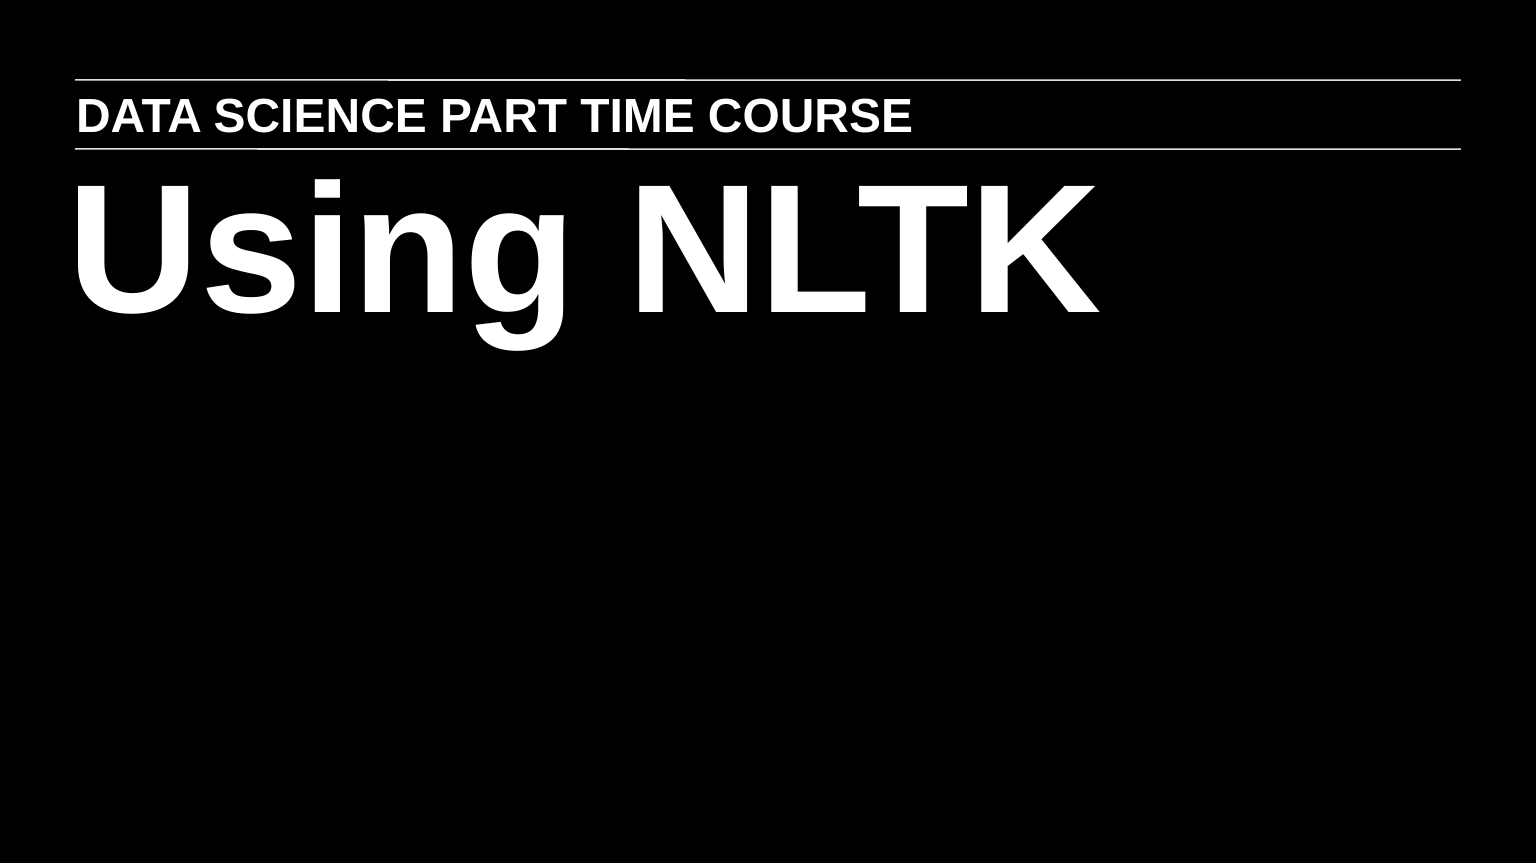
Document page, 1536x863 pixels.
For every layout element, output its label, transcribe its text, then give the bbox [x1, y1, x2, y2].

list DATA SCIENCE PART TIME COURSE [60, 80, 1112, 184]
title Using NLTK [56, 182, 1440, 823]
